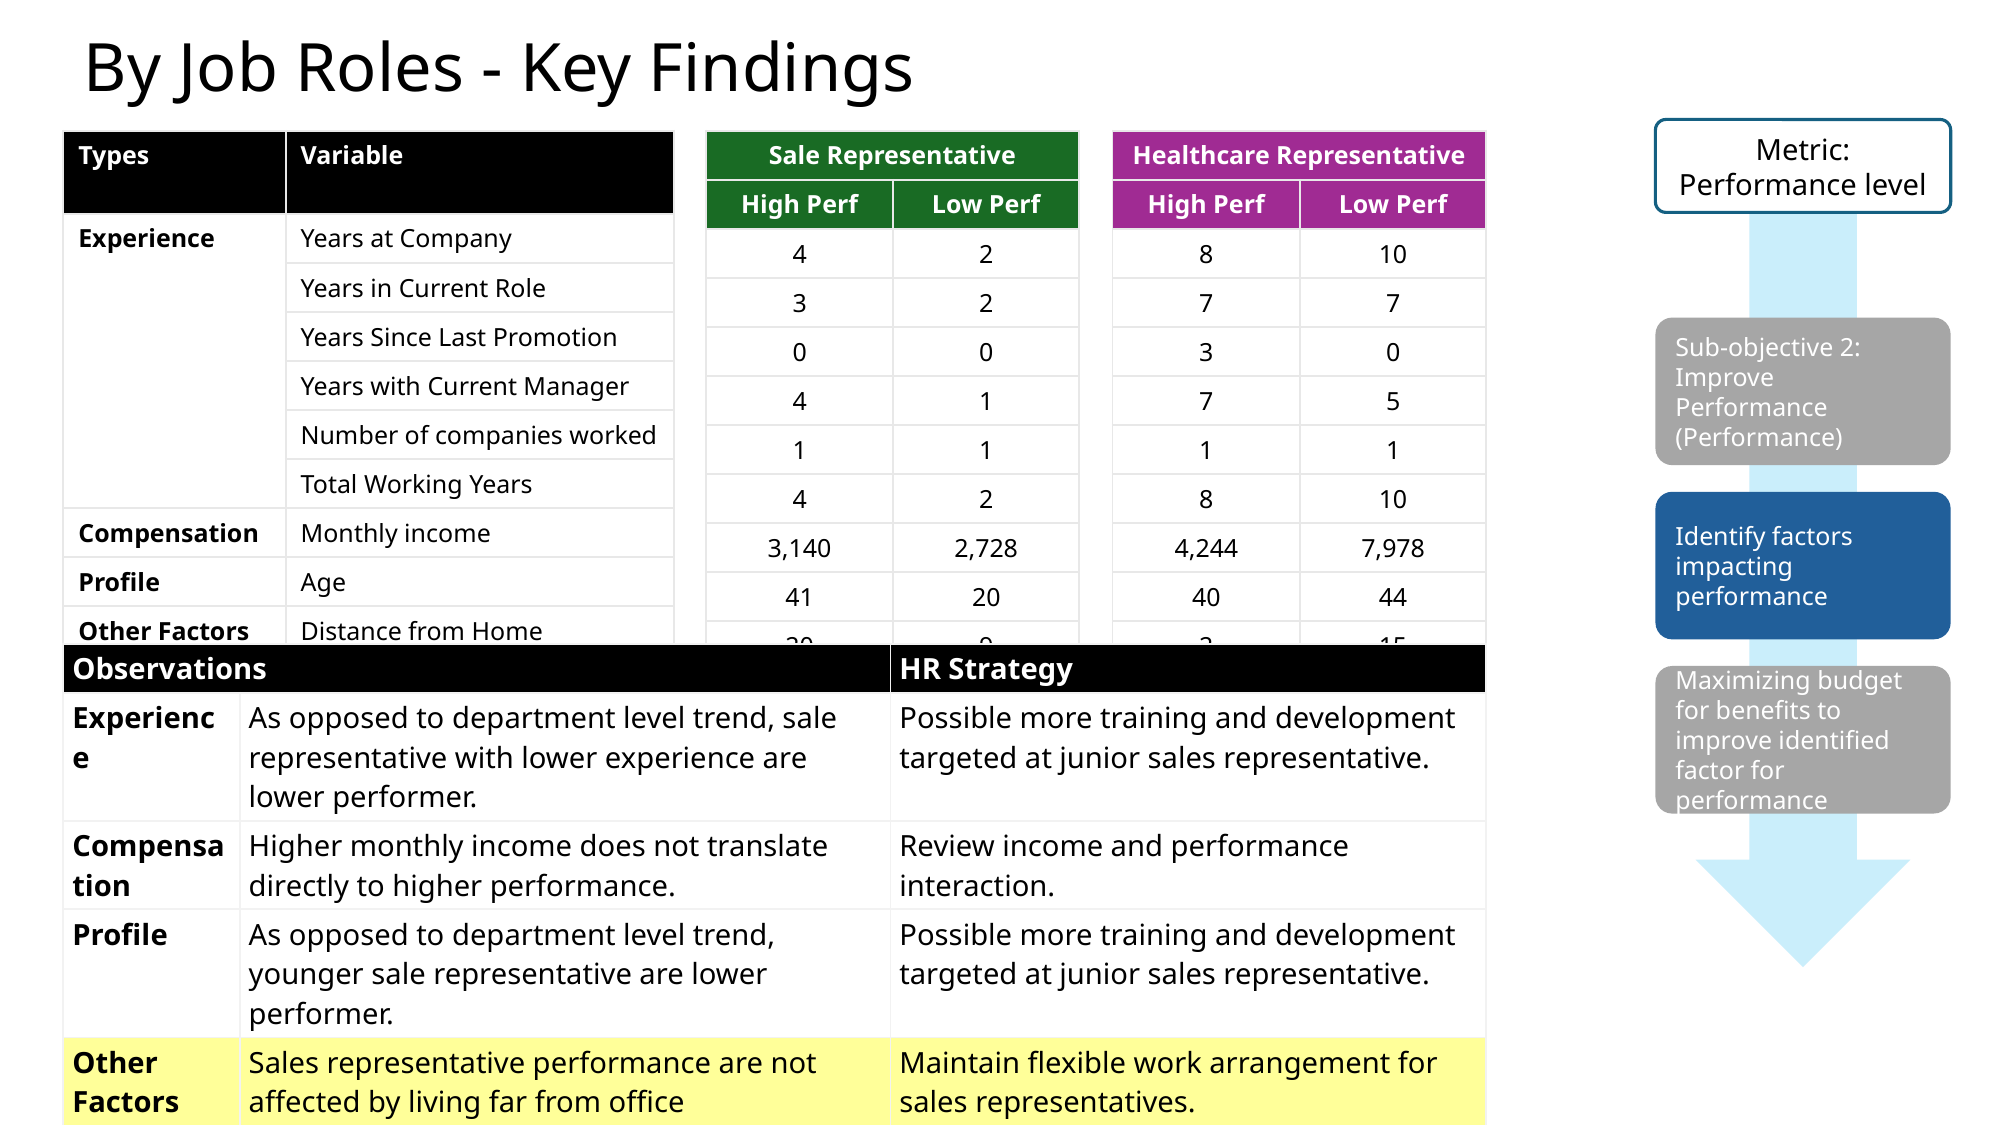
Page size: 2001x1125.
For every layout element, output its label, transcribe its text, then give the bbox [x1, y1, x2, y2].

table_cell 10 [1301, 475, 1485, 522]
table_cell Age [287, 558, 673, 605]
table_cell 4 [707, 230, 892, 277]
table_cell Years at Company [287, 215, 673, 262]
table_cell 0 [1301, 328, 1485, 375]
table_cell 7 [1113, 279, 1299, 326]
table_cell 1 [707, 426, 892, 473]
table_cell Compensation [64, 822, 239, 908]
table_cell 1 [1301, 426, 1485, 473]
table_cell Maintain flexible work arrangement for sales representatives. [891, 1038, 1485, 1125]
table_cell 41 [707, 573, 892, 620]
table_cell 2,728 [894, 524, 1078, 571]
table_cell 8 [1113, 230, 1299, 277]
table_cell High Perf [1113, 181, 1299, 228]
table_cell 10 [1301, 230, 1485, 277]
table_cell 7,978 [1301, 524, 1485, 571]
table_cell Low Perf [894, 181, 1078, 228]
table_cell 7 [1301, 279, 1485, 326]
table_cell Monthly income [287, 509, 673, 556]
text_box By Job Roles - Key Findings [69, 0, 1800, 133]
text_box [1747, 466, 1859, 491]
table_cell 1 [894, 377, 1078, 424]
table_cell Years Since Last Promotion [287, 313, 673, 360]
table_cell Experience [64, 694, 239, 820]
table_cell High Perf [707, 181, 892, 228]
table_cell As opposed to department level trend, sale representative with lower experience are lower performer. [241, 694, 890, 820]
text_box Sub-objective 2: Improve Performance (Performance) [1655, 317, 1951, 466]
table_cell Experience [64, 215, 285, 507]
table_cell Years with Current Manager [287, 362, 673, 409]
table_header Types [64, 132, 285, 213]
table_header Variable [287, 133, 673, 213]
table_cell 2 [894, 230, 1078, 277]
table_cell 2 [894, 279, 1078, 326]
table_cell Total Working Years [287, 460, 673, 507]
table_cell 4,244 [1113, 524, 1299, 571]
text_box [1691, 814, 1915, 970]
table_cell 20 [707, 622, 892, 643]
table_cell 3 [1113, 328, 1299, 375]
table_cell Profile [64, 558, 285, 605]
table_cell 4 [707, 377, 892, 424]
table_cell 15 [1301, 622, 1485, 643]
table_cell 4 [707, 475, 892, 522]
table_cell 3 [707, 279, 892, 326]
table_cell Compensation [64, 509, 285, 556]
table_cell 3,140 [707, 524, 892, 571]
table_cell Number of companies worked [287, 411, 673, 458]
table_cell Higher monthly income does not translate directly to higher performance. [241, 822, 890, 908]
table_cell Years in Current Role [287, 264, 673, 311]
table_cell 9 [894, 622, 1078, 643]
table_cell 2 [894, 475, 1078, 522]
table_cell Sales representative performance are not affected by living far from office [241, 1038, 890, 1125]
text_box Maximizing budget for benefits to improve identified factor for performance [1655, 665, 1951, 814]
table_cell 1 [894, 426, 1078, 473]
table_cell 7 [1113, 377, 1299, 424]
table_cell 44 [1301, 573, 1485, 620]
table_cell Low Perf [1301, 181, 1485, 228]
table_cell 8 [1113, 475, 1299, 522]
table_header Healthcare Representative [1113, 133, 1485, 179]
text_box [1747, 640, 1859, 665]
table_cell Possible more training and development targeted at junior sales representative. [891, 910, 1485, 1037]
table_cell Review income and performance interaction. [891, 822, 1485, 908]
table_cell As opposed to department level trend, younger sale representative are lower performer. [241, 910, 890, 1037]
table_cell Possible more training and development targeted at junior sales representative. [891, 694, 1485, 820]
table_cell Other Factors [64, 1038, 239, 1125]
text_box Identify factors impacting performance [1655, 491, 1951, 640]
text_box Metric: Performance level [1653, 117, 1953, 214]
table_cell 1 [1113, 426, 1299, 473]
table_cell 0 [707, 328, 892, 375]
text_box [1747, 214, 1859, 317]
table_cell Distance from Home [287, 607, 673, 643]
table_cell Other Factors [64, 607, 285, 643]
table_cell 20 [894, 573, 1078, 620]
table_header HR Strategy [891, 645, 1485, 692]
table_cell 0 [894, 328, 1078, 375]
table_cell 40 [1113, 573, 1299, 620]
table_cell Profile [64, 910, 239, 1037]
table_cell 5 [1301, 377, 1485, 424]
table_header Observations [64, 645, 890, 692]
table_header Sale Representative [707, 133, 1078, 179]
table_cell 2 [1113, 622, 1299, 643]
